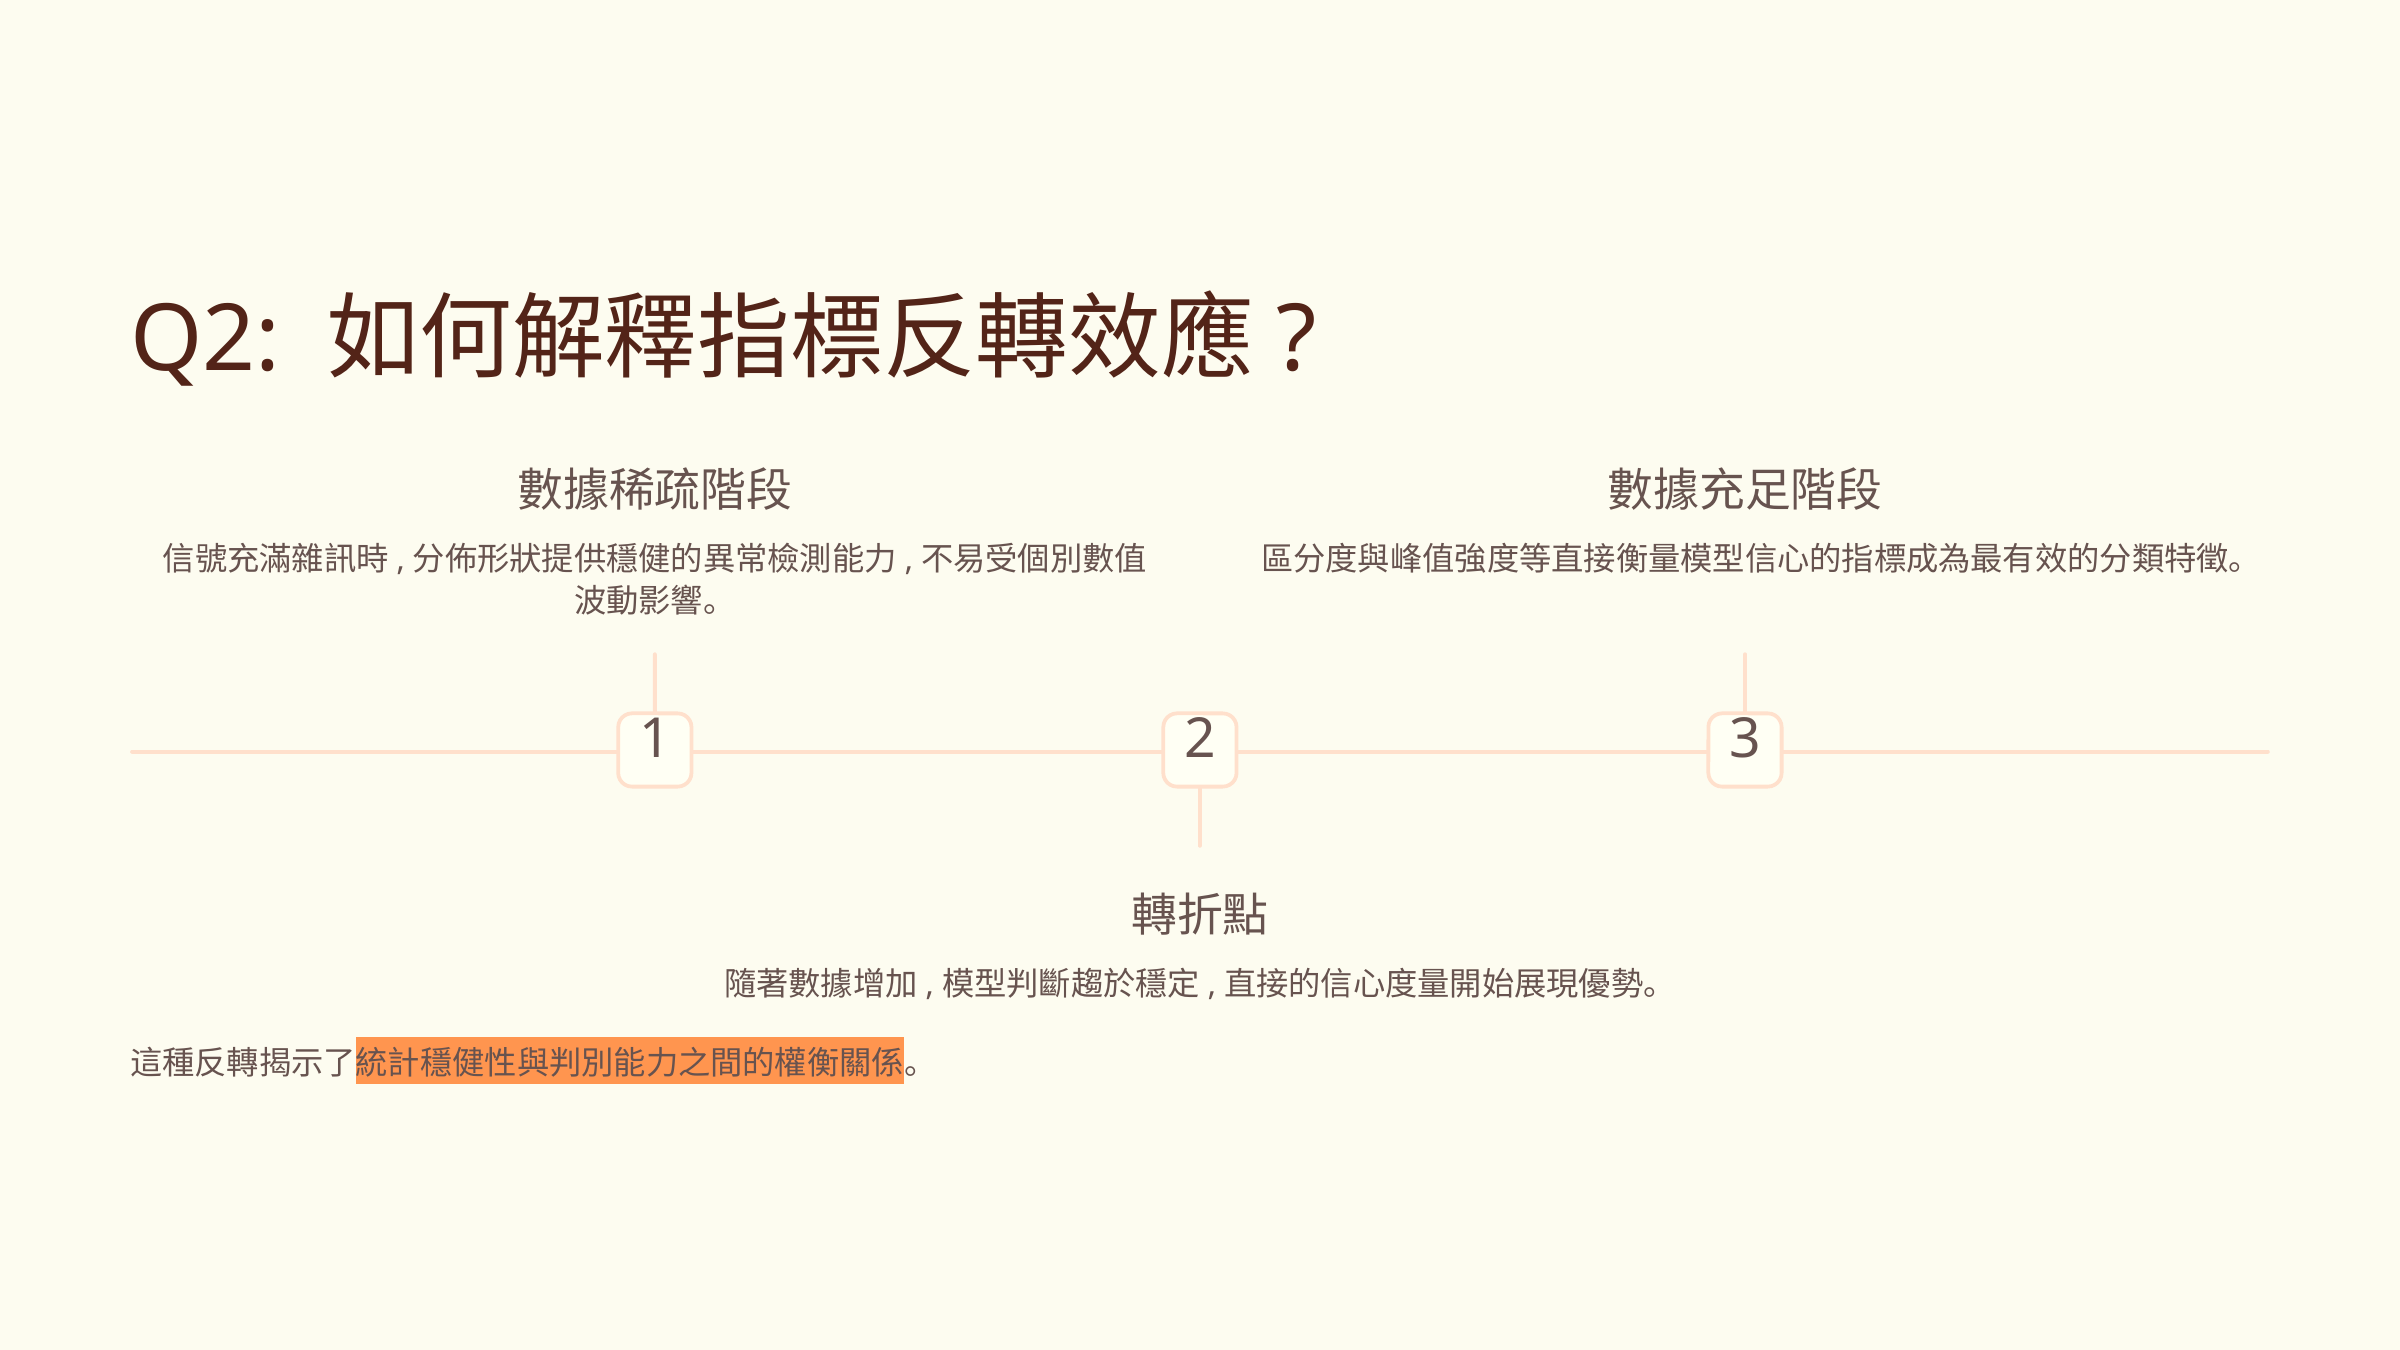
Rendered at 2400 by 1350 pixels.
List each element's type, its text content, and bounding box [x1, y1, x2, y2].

text_box [130, 750, 618, 754]
text_box 2 [1171, 713, 1228, 787]
text_box [1237, 750, 1708, 754]
text_box [692, 750, 1163, 754]
text_box 信號充滿雜訊時,分佈形狀提供穩健的異常檢測能力,不易受個別數值波動影響。 [162, 535, 1147, 620]
text_box [1163, 714, 1171, 786]
text_box 轉折點 [965, 880, 1434, 941]
text_box 數據稀疏階段 [420, 454, 889, 516]
text_box [1708, 714, 1716, 786]
text_box [618, 714, 626, 786]
text_box 數據充足階段 [1511, 454, 1979, 516]
text_box 1 [626, 713, 683, 787]
text_box [1774, 714, 1782, 786]
text_box [1782, 750, 2270, 754]
text_box 隨著數據增加,模型判斷趨於穩定,直接的信心度量開始展現優勢。 [707, 960, 1693, 1003]
text_box [1198, 787, 1202, 848]
text_box [1743, 652, 1747, 713]
text_box [683, 714, 692, 786]
text_box 區分度與峰值強度等直接衡量模型信心的指標成為最有效的分類特徵。 [1252, 535, 2238, 620]
text_box Q2: 如何解釋指標反轉效應? [130, 268, 1279, 390]
text_box 這種反轉揭示了統計穩健性與判別能力之間的權衡關係。 [130, 1039, 2270, 1082]
text_box [1228, 714, 1237, 786]
text_box 3 [1716, 713, 1774, 787]
text_box [652, 652, 657, 713]
